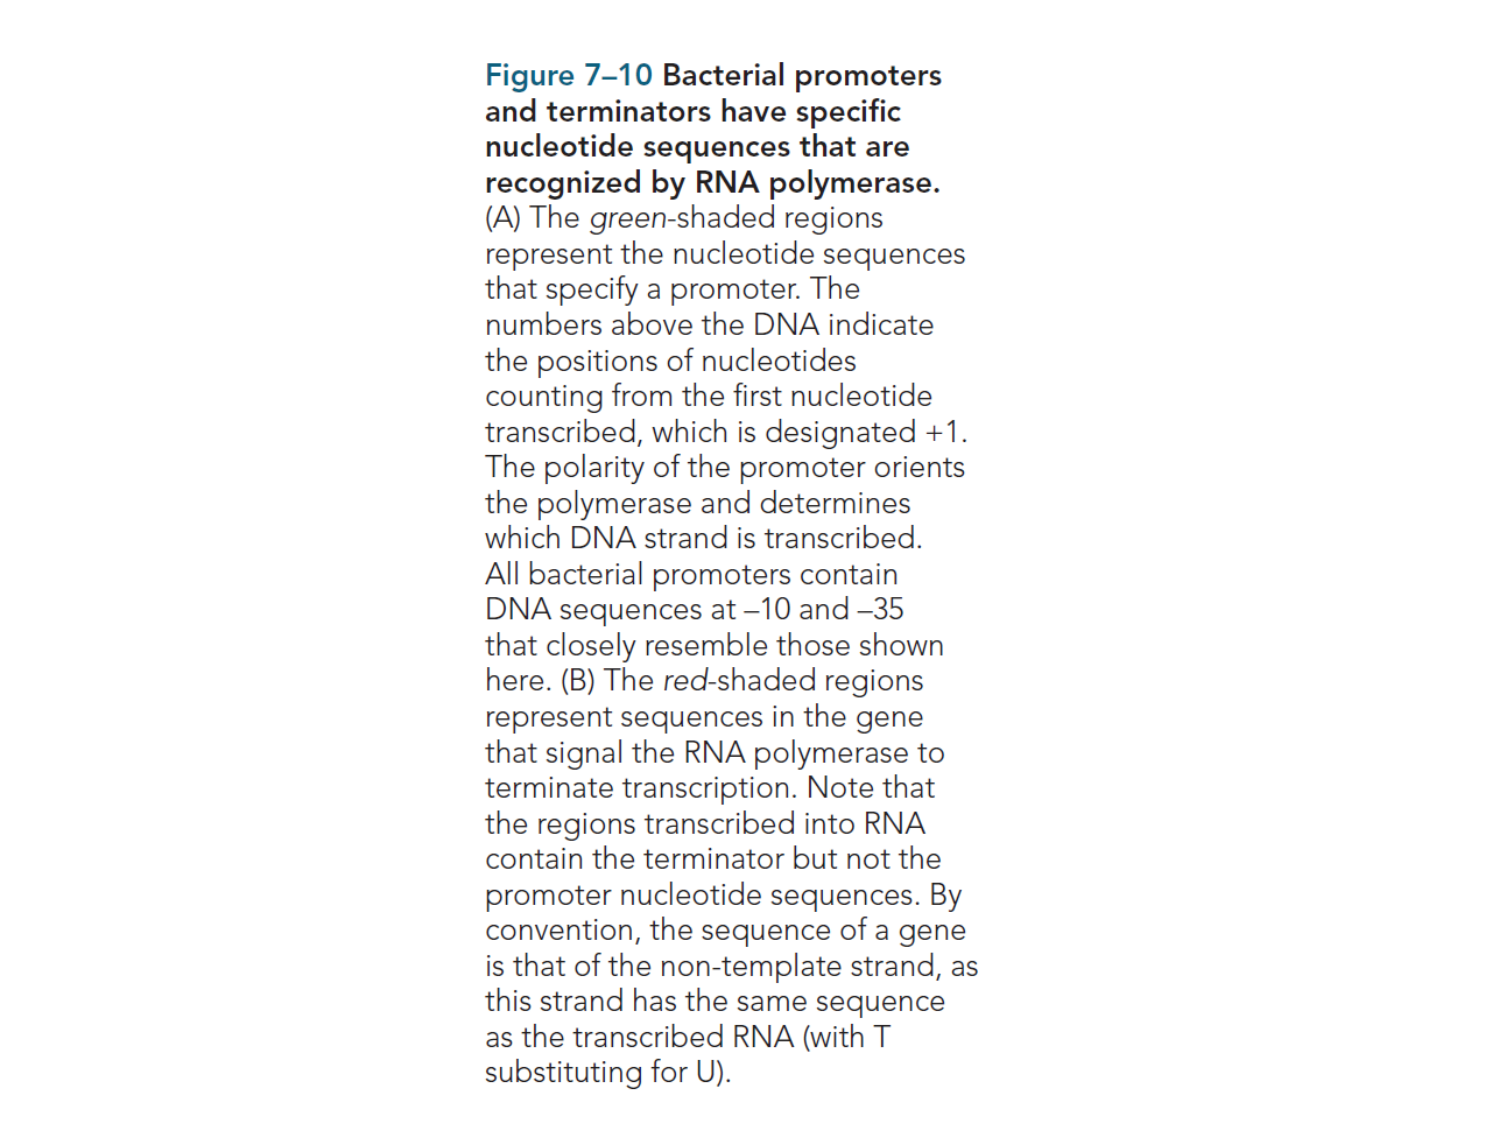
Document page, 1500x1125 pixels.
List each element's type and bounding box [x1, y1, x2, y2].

picture [477, 54, 986, 1095]
